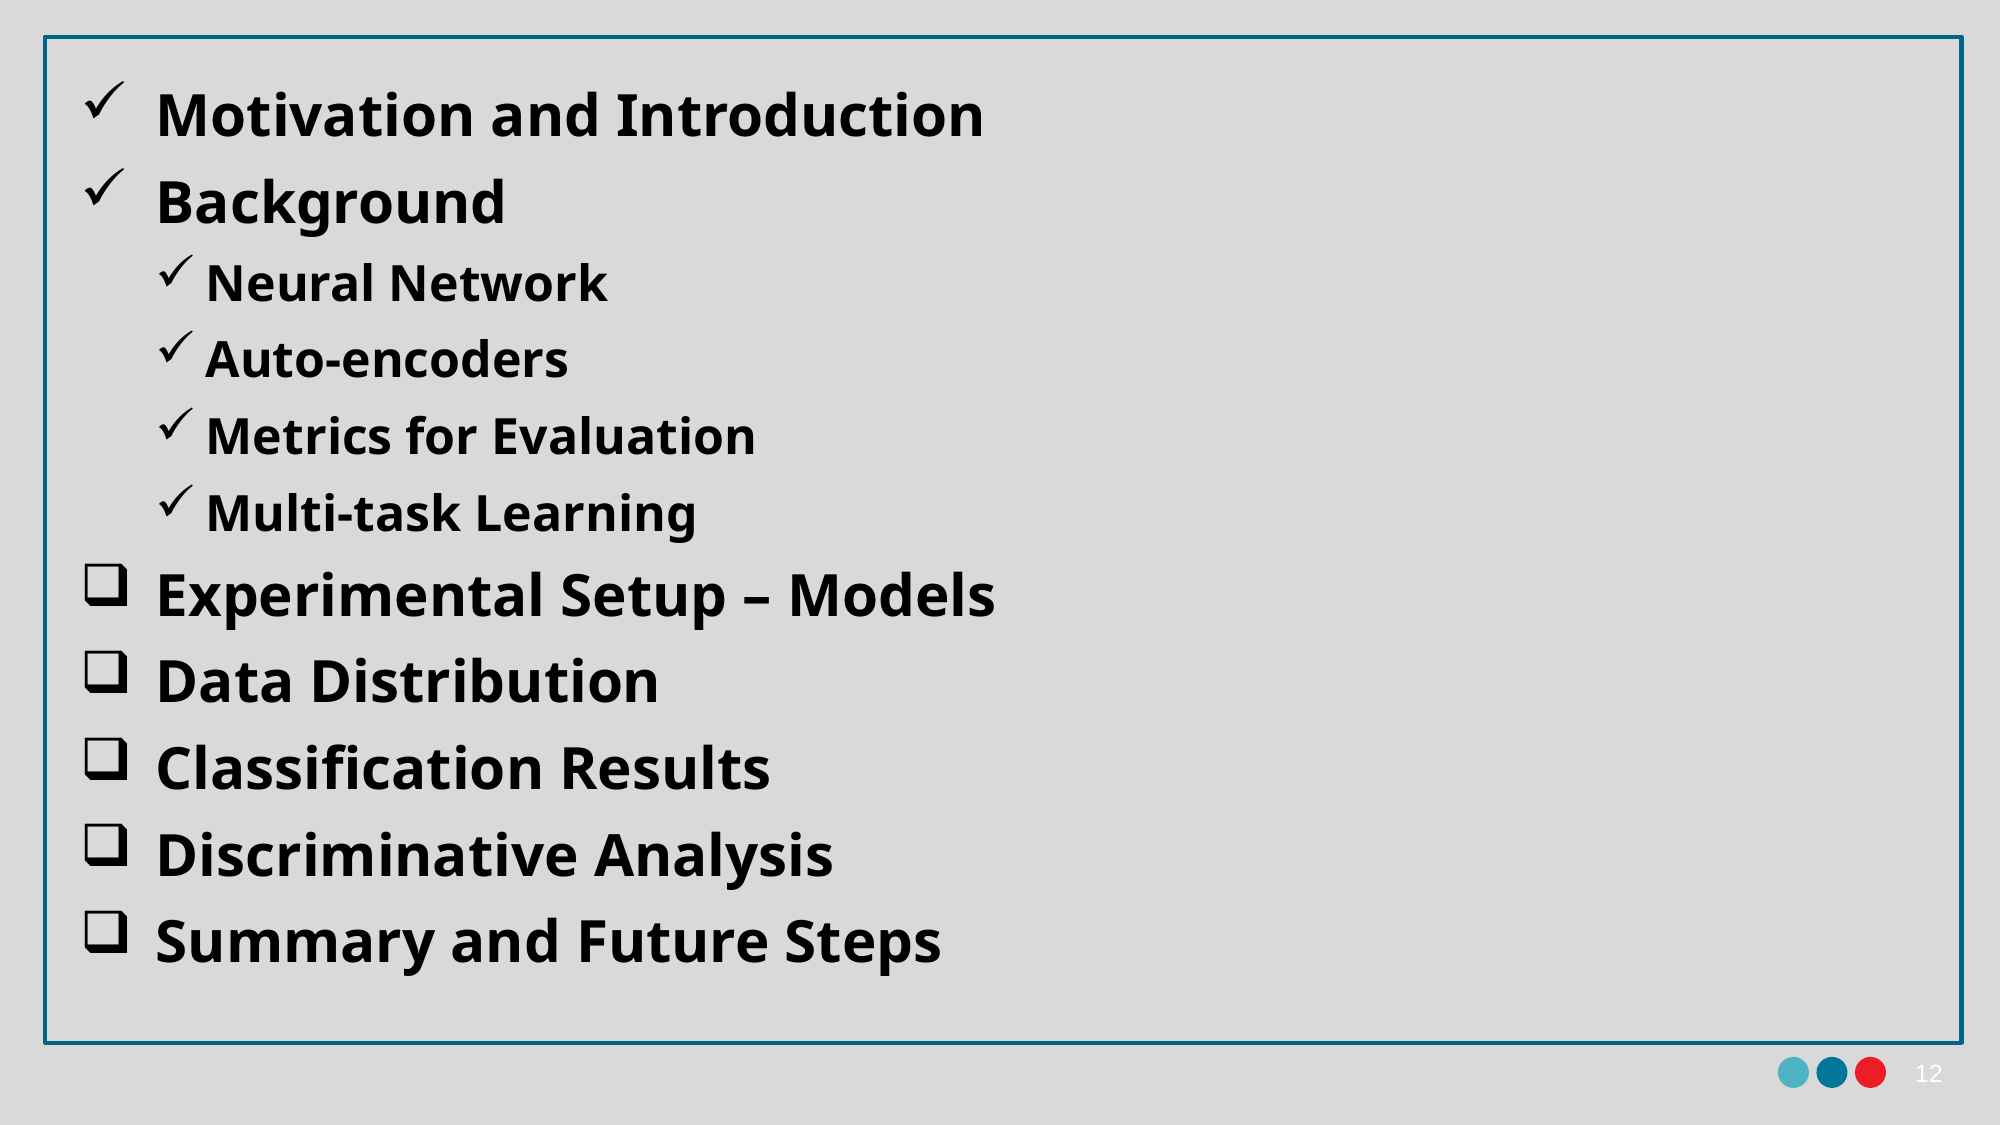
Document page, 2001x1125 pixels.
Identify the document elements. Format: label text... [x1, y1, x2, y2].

text_box [43, 35, 1964, 1045]
slide_number 12 [1899, 1042, 2000, 1103]
